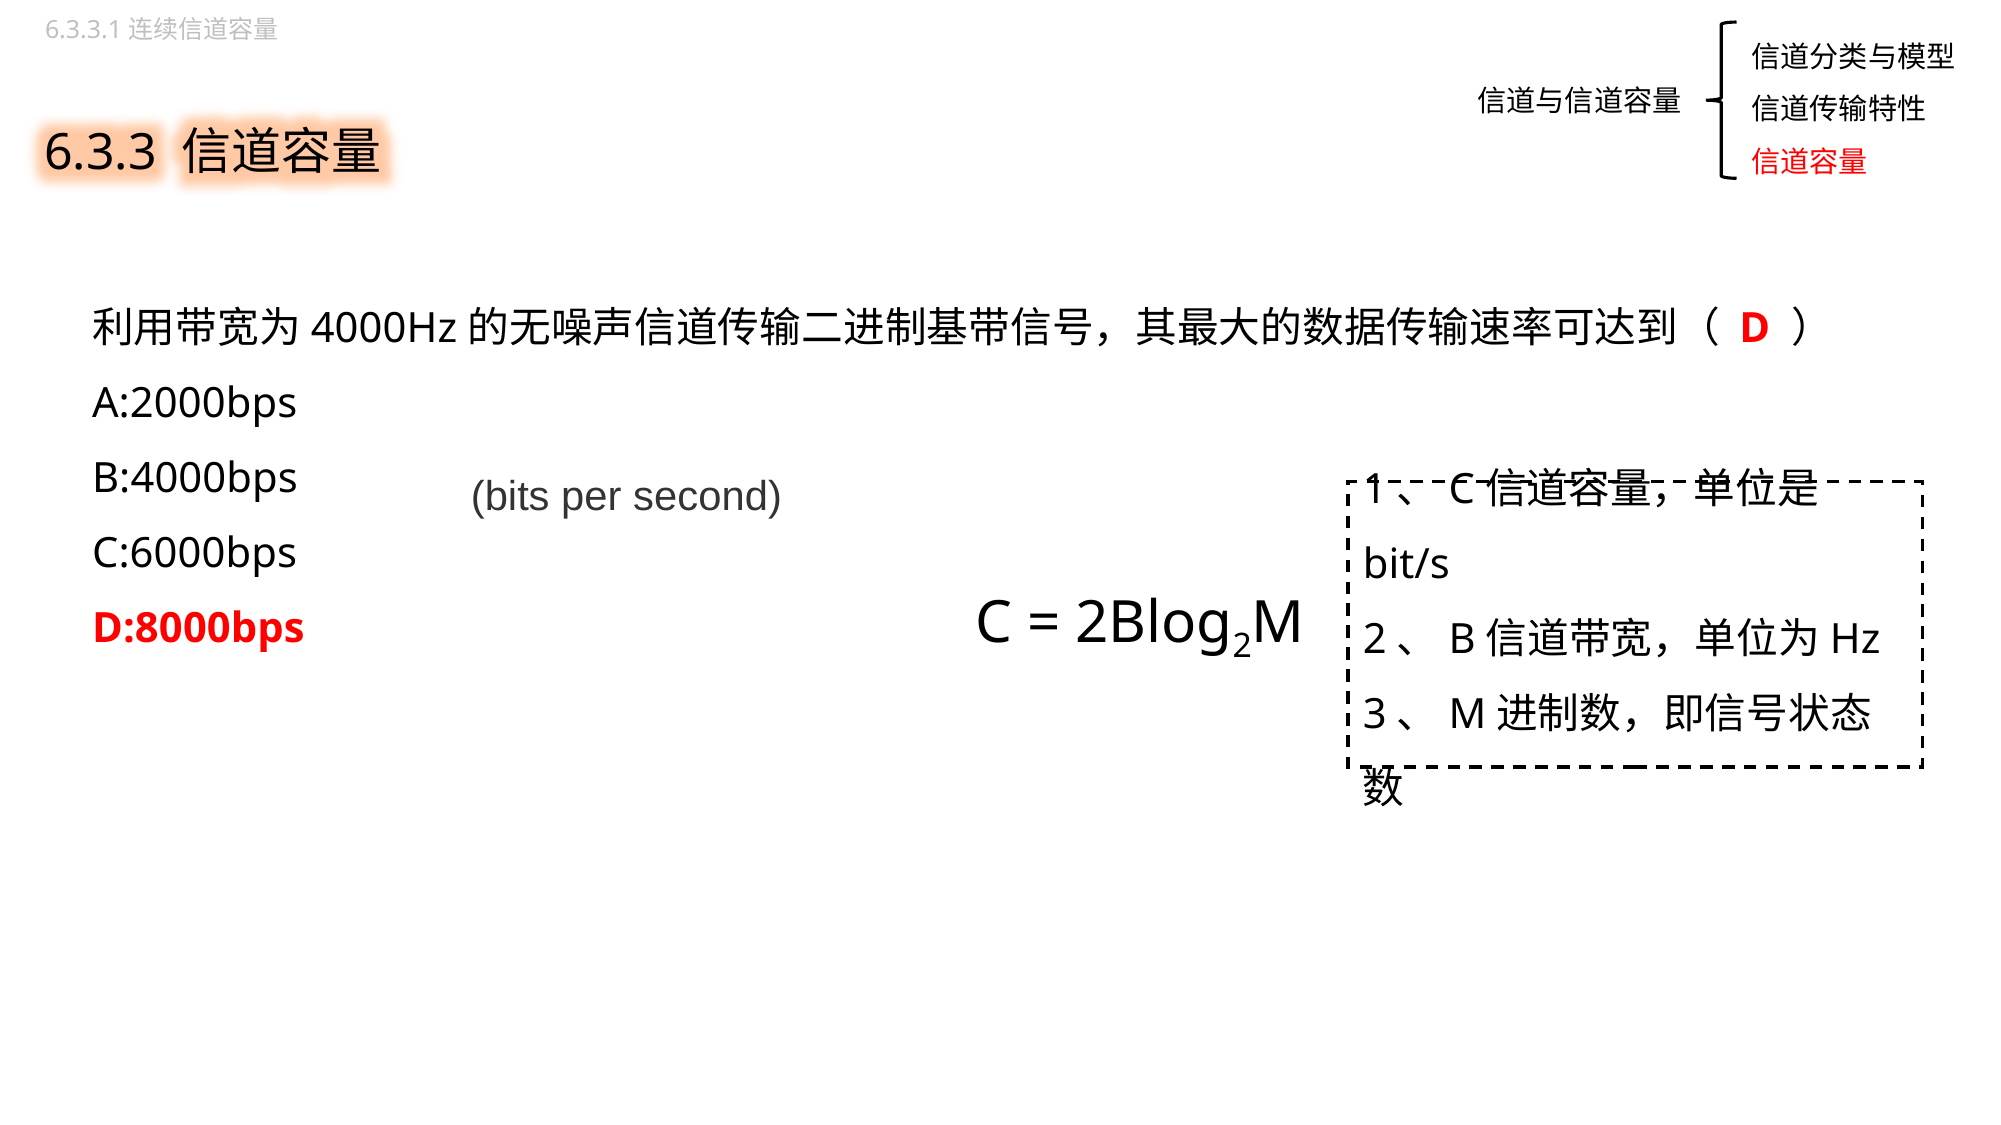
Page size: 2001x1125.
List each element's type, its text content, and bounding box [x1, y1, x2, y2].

text_box 6.3.3 信道容量 [25, 56, 587, 213]
text_box 信道分类与模型 信道传输特性 信道容量 [1736, 13, 2000, 186]
text_box C = 2Blog2M [852, 579, 1348, 672]
text_box 1、C信道容量，单位是bit/s 2、B信道带宽，单位为Hz 3、M进制数，即信号状态数 [1347, 480, 1924, 768]
text_box 利用带宽为4000Hz的无噪声信道传输二进制基带信号，其最大的数据传输速率可达到（ D ） A:2000bps B:4000bps C:6000bps D:8000bps [77, 268, 1947, 659]
text_box [1705, 20, 1736, 180]
text_box 信道与信道容量 [1462, 74, 1706, 125]
table_cell 0 [22, 53, 592, 218]
text_box 6.3.3.1连续信道容量 [30, 6, 293, 40]
text_box (bits per second) [456, 460, 798, 526]
text_box 物理层 [18, 49, 596, 222]
text_box 练习题 [30, 41, 293, 47]
